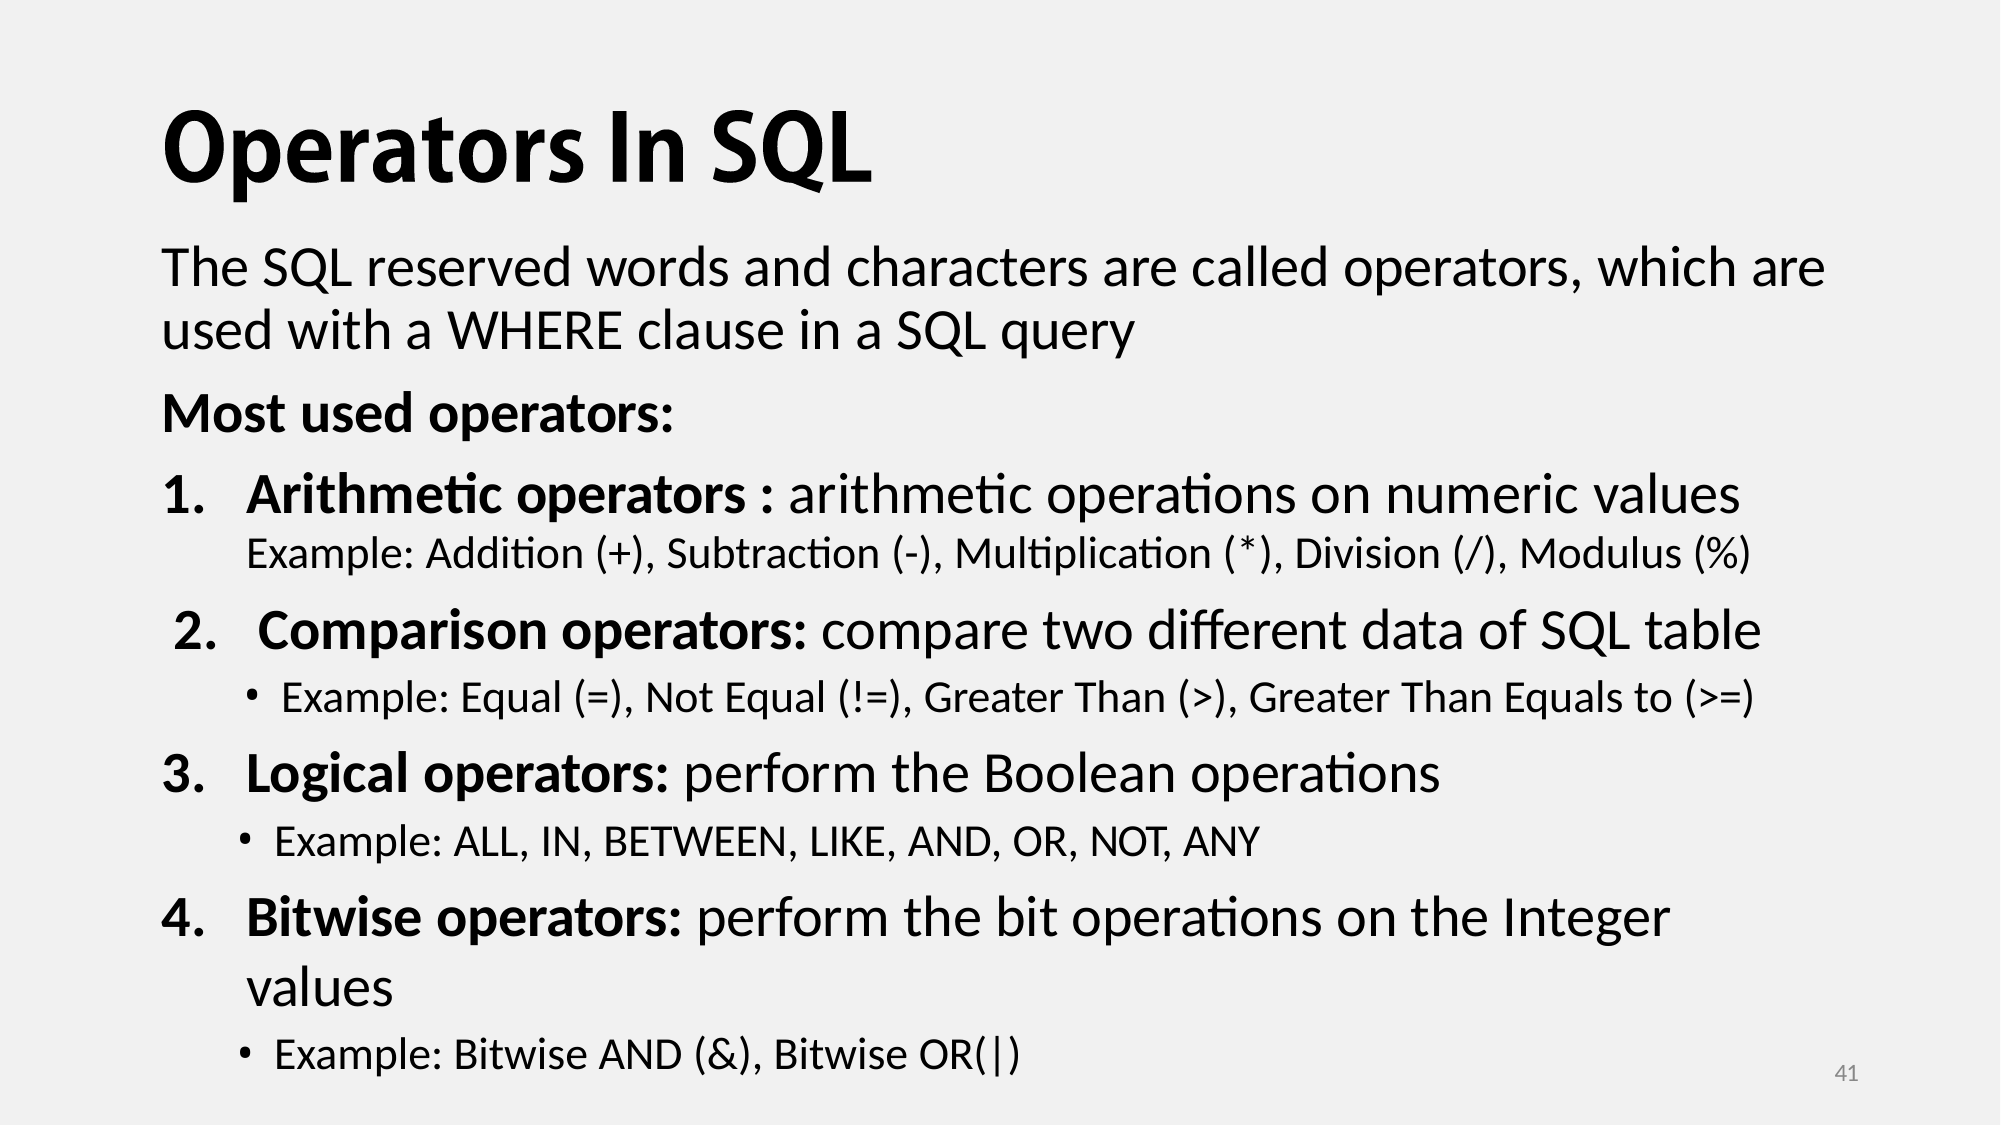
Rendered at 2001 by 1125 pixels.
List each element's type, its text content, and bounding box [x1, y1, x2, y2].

title The SQL reserved words and characters are called operators, which are used with a WHERE clause in a SQL query Most used operators: [159, 224, 1837, 444]
text_box Arithmetic operators : arithmetic operations on numeric values Example: Addition (+), Subtraction (-), Multiplication (*), Division (/), Modulus (%) Comparison operators: compare two different data of SQL table Example: Equal (=), Not Equal (!=), Greater Than (>), Greater Than Equals to (>=) Logical operators: perform the Boolean operations Example: ALL, IN, BETWEEN, LIKE, AND, OR, NOT, ANY Bitwise operators: perform the bit operations on the Integer values Example: Bitwise AND (&), Bitwise OR(|) [159, 455, 1845, 1079]
slide_number 41 [1802, 1060, 1875, 1100]
picture [161, 92, 918, 209]
